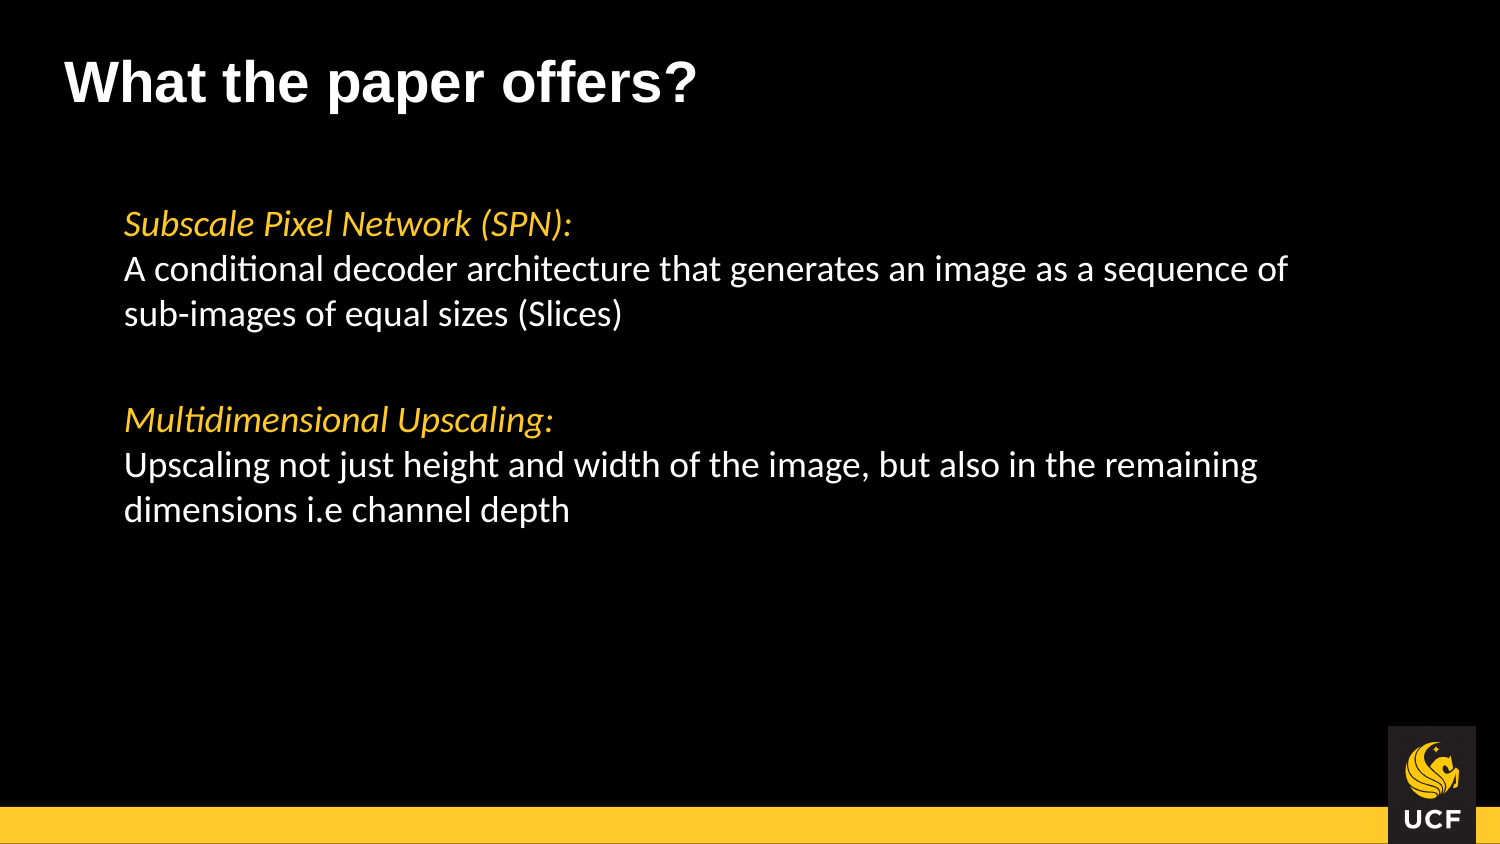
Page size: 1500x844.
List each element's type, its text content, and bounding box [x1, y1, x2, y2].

text_box What the paper offers? [49, 44, 767, 128]
text_box Multidimensional Upscaling: Upscaling not just height and width of the image, but also in the remaining dimensions i.e channel depth [109, 387, 1318, 537]
text_box [1476, 806, 1500, 844]
text_box Subscale Pixel Network (SPN): A conditional decoder architecture that generates an image as a sequence of sub-images of equal sizes (Slices) [109, 191, 1318, 342]
text_box [0, 806, 1388, 844]
picture [1388, 726, 1476, 844]
